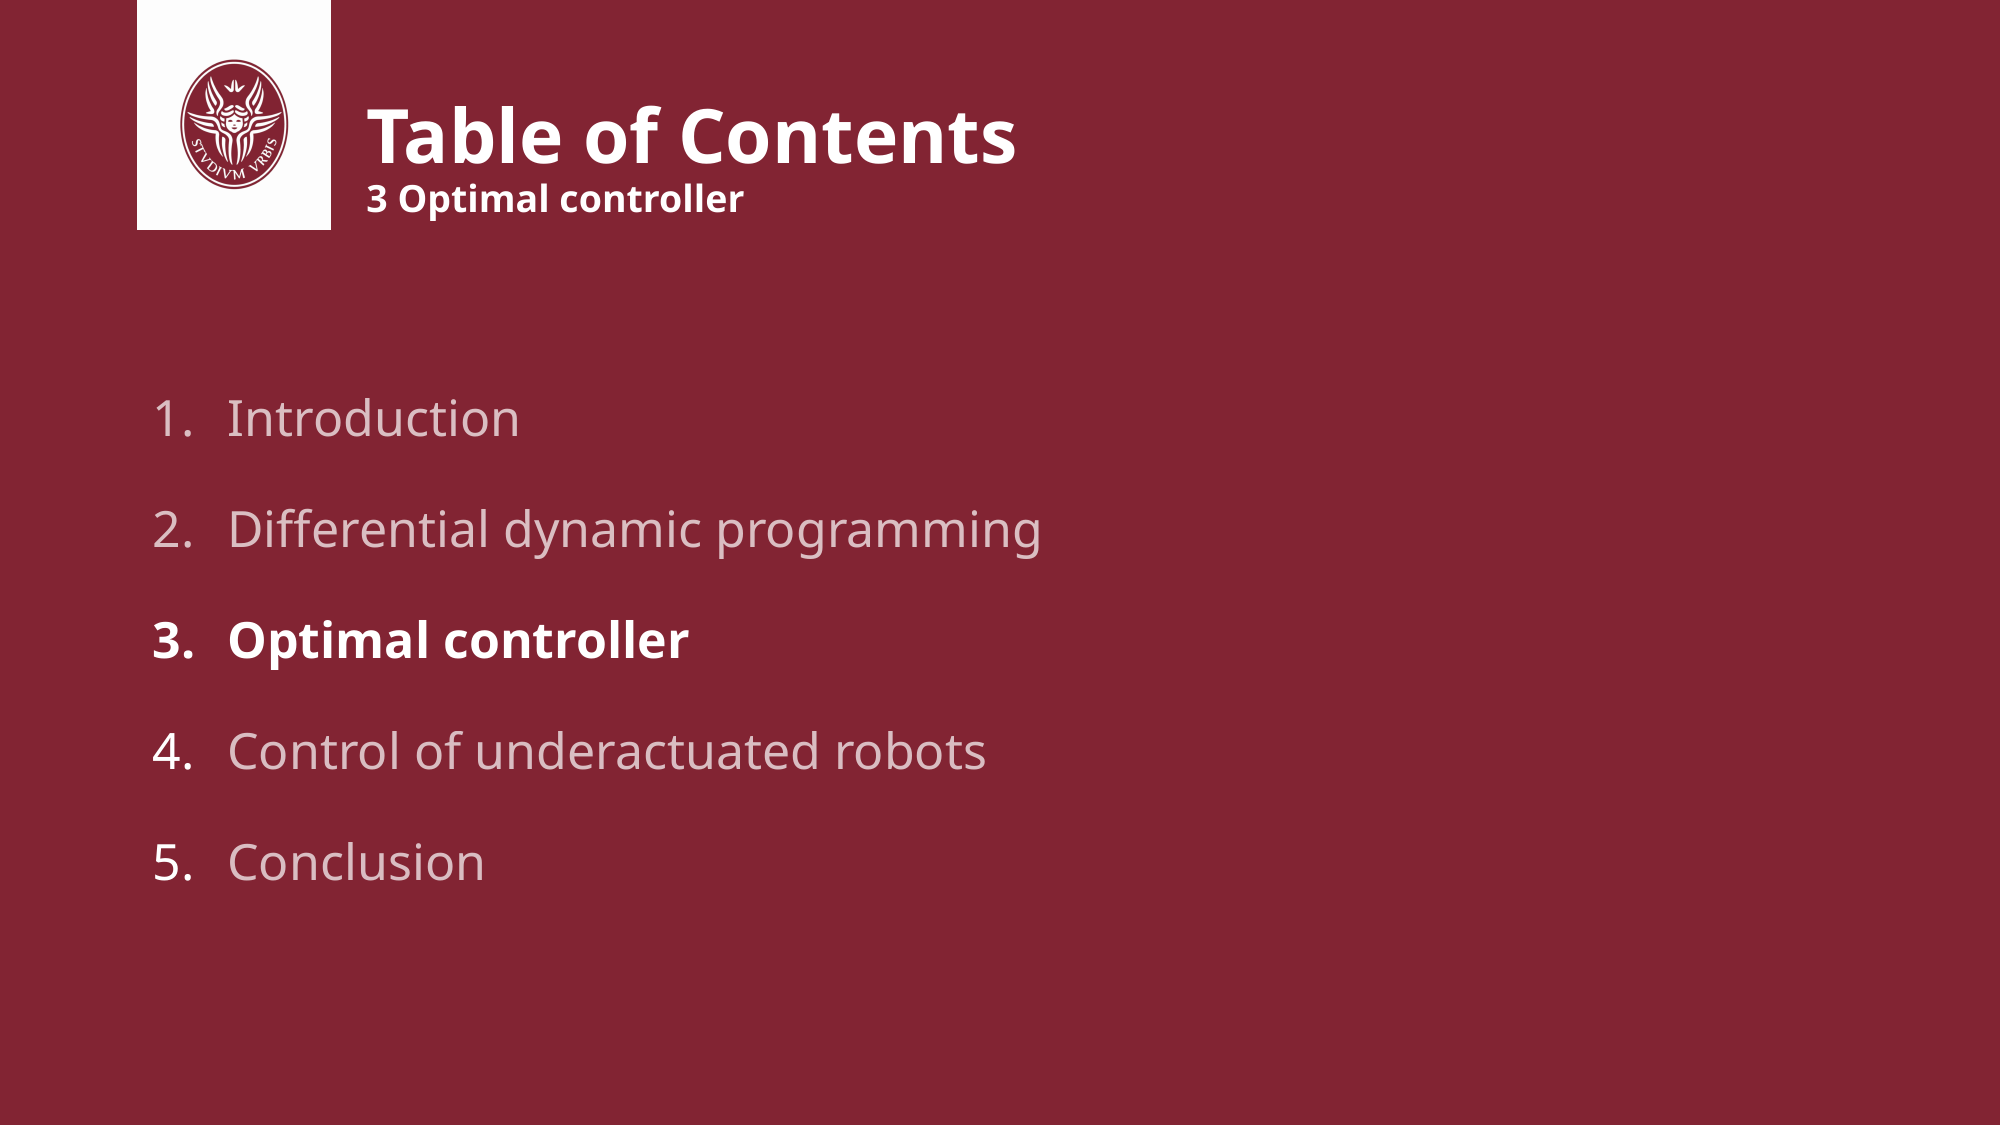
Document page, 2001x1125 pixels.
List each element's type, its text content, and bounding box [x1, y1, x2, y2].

title Table of Contents 3 Optimal controller [351, 0, 1884, 228]
text_box Introduction Differential dynamic programming Optimal controller Control of underactuated robots Conclusion [137, 299, 1863, 1014]
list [136, 0, 331, 230]
